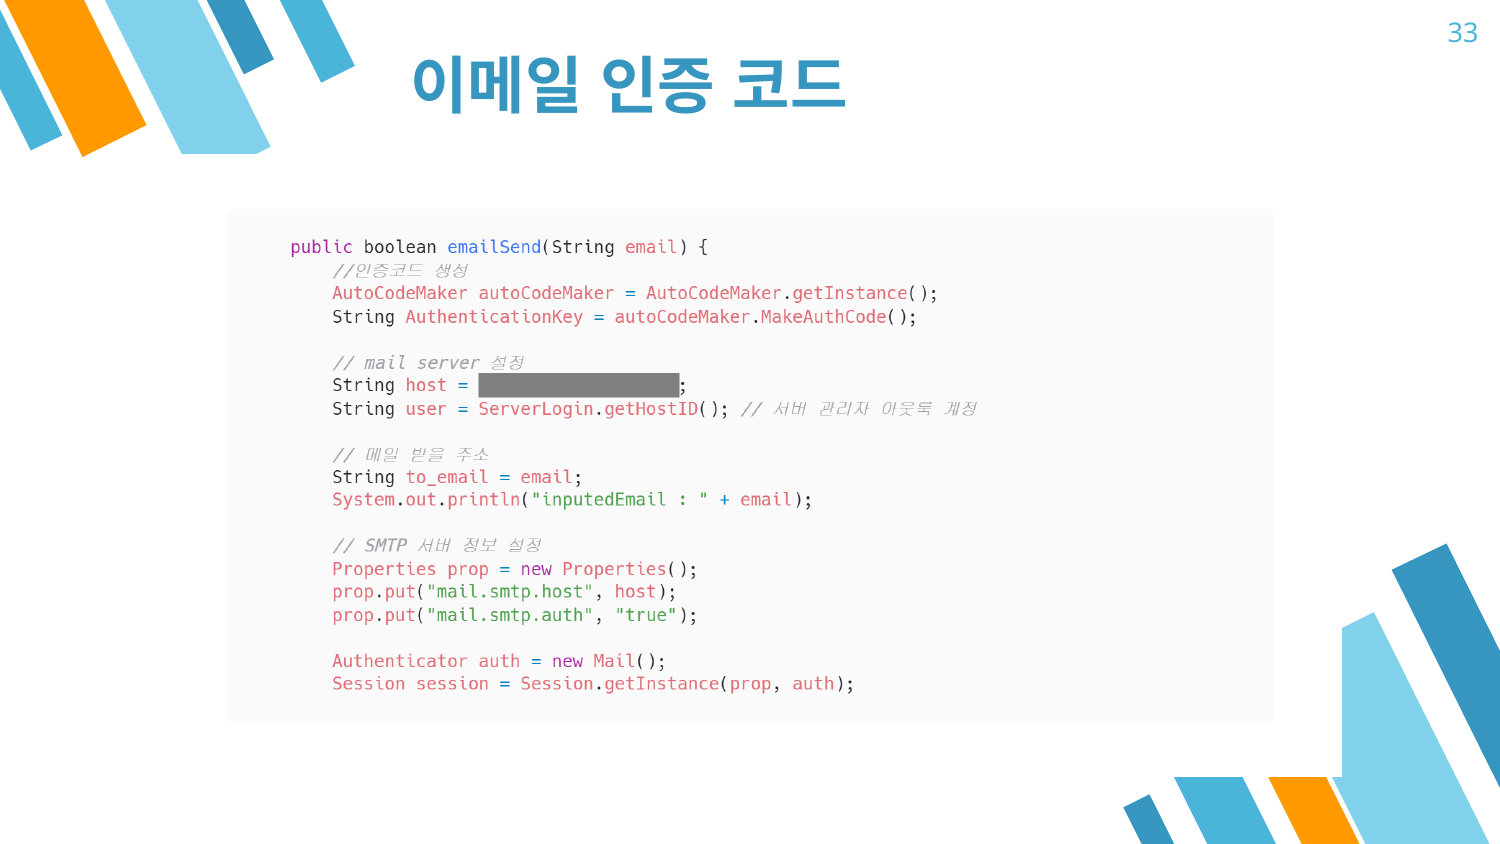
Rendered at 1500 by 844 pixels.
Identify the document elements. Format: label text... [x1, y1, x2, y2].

slide_number 33 [1403, 0, 1494, 65]
title 이메일 인증 코드 [395, 24, 1341, 136]
picture [159, 154, 1343, 777]
